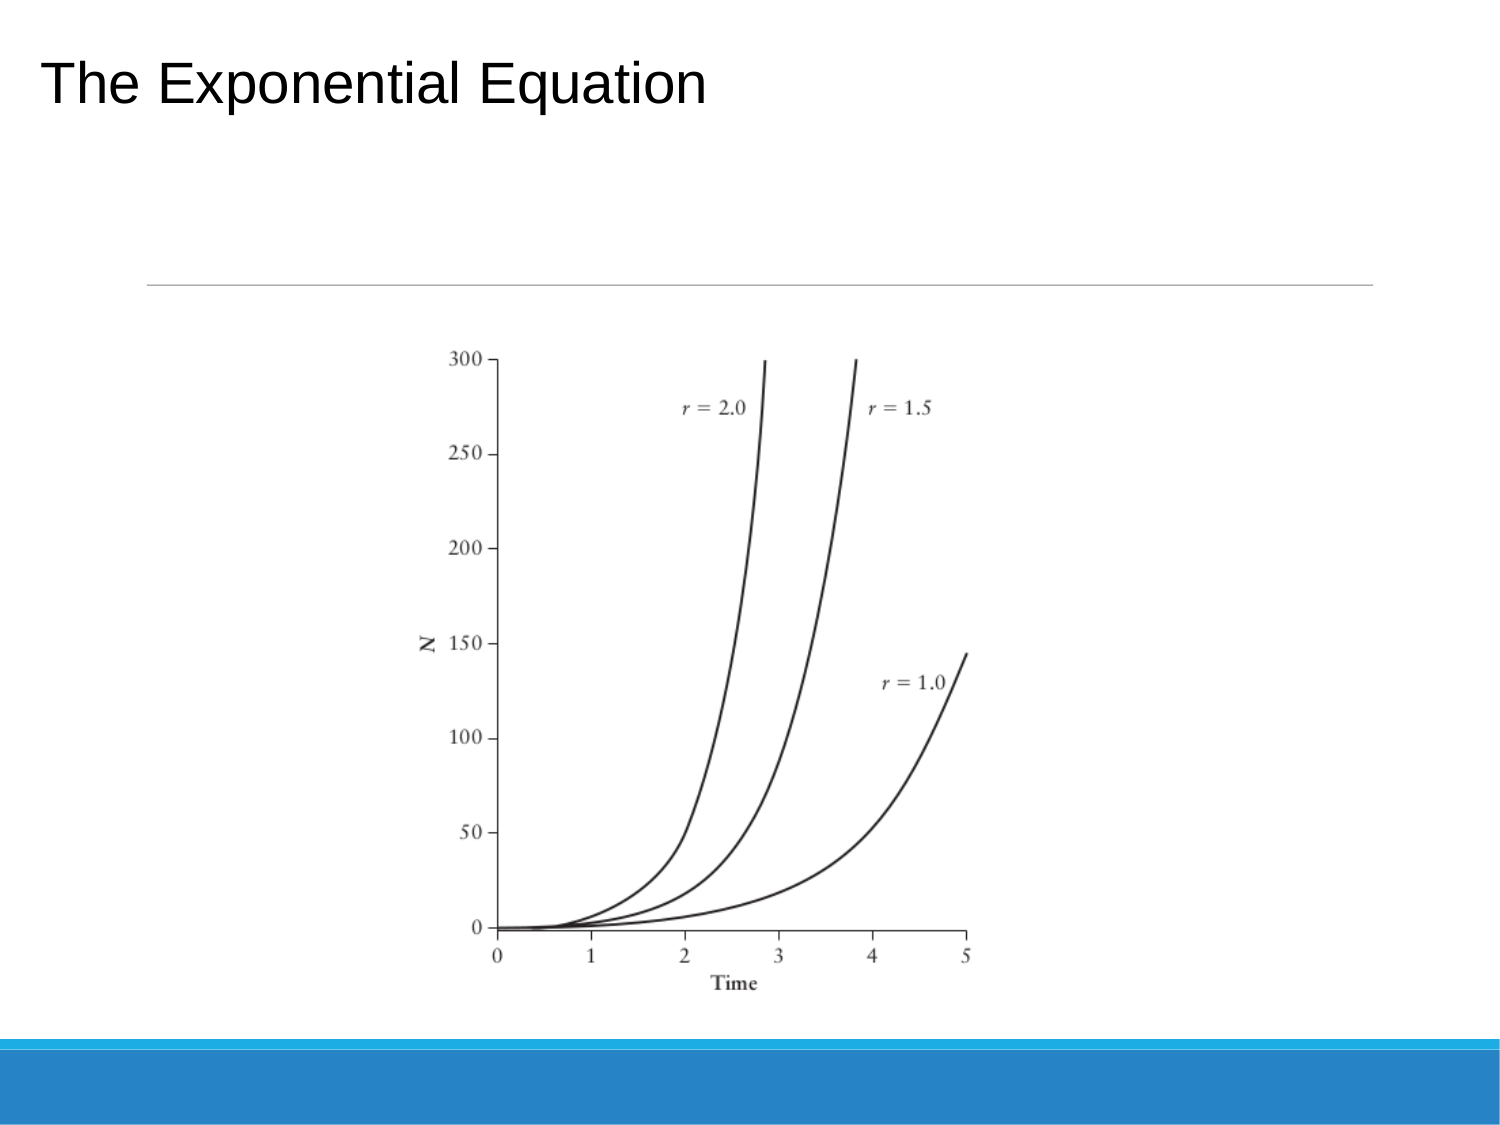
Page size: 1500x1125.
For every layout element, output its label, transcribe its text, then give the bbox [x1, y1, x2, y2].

picture [344, 306, 1126, 1006]
text_box The Exponential Equation [15, 15, 735, 145]
